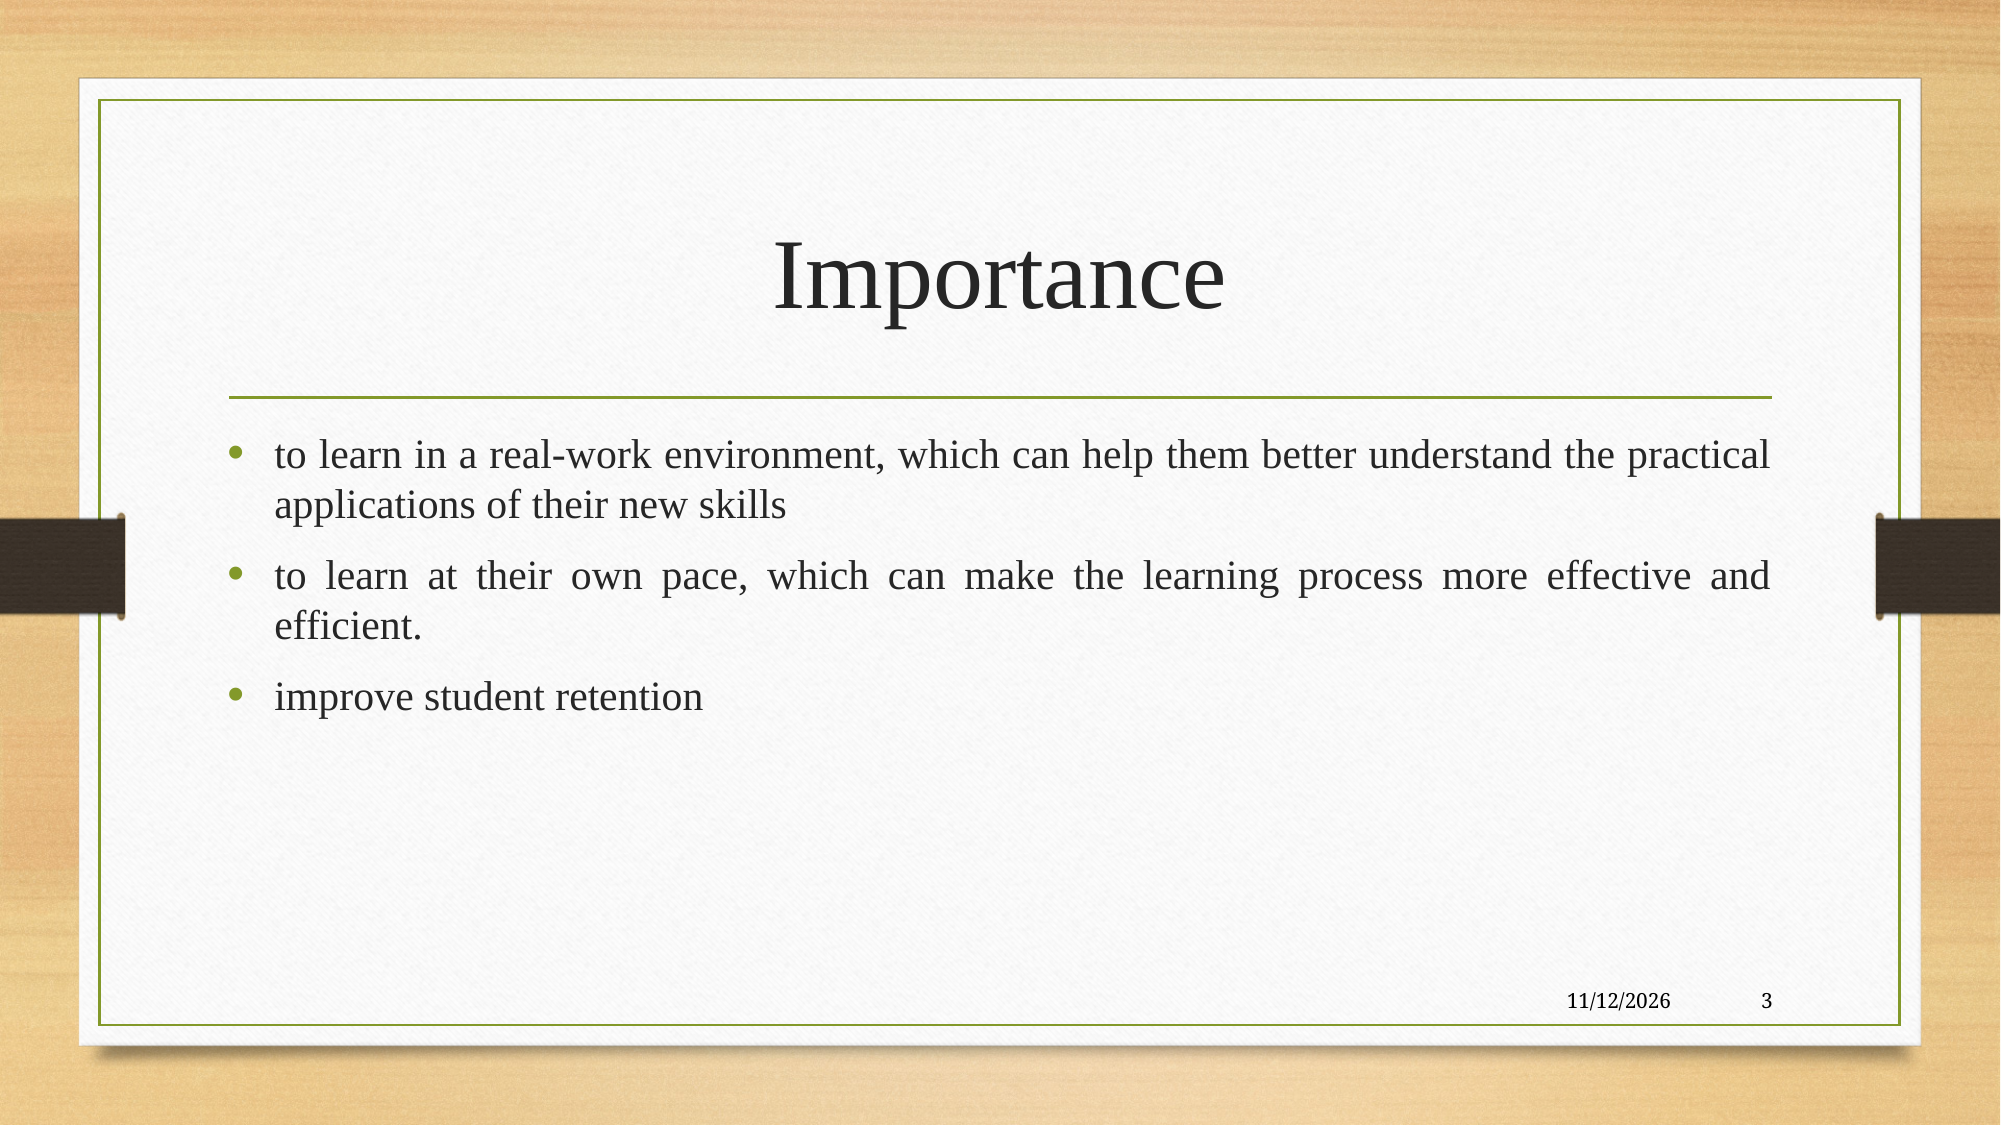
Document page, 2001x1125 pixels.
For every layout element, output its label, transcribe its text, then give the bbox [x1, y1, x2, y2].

list to learn in a real-work environment, which can help them better understand the practical applications of their new skills to learn at their own pace, which can make the learning process more effective and efficient. improve student retention [212, 419, 1788, 964]
picture [0, 0, 2001, 1125]
slide_number 3 [1698, 979, 1788, 1025]
title Importance [212, 161, 1788, 375]
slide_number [1423, 979, 1686, 1025]
